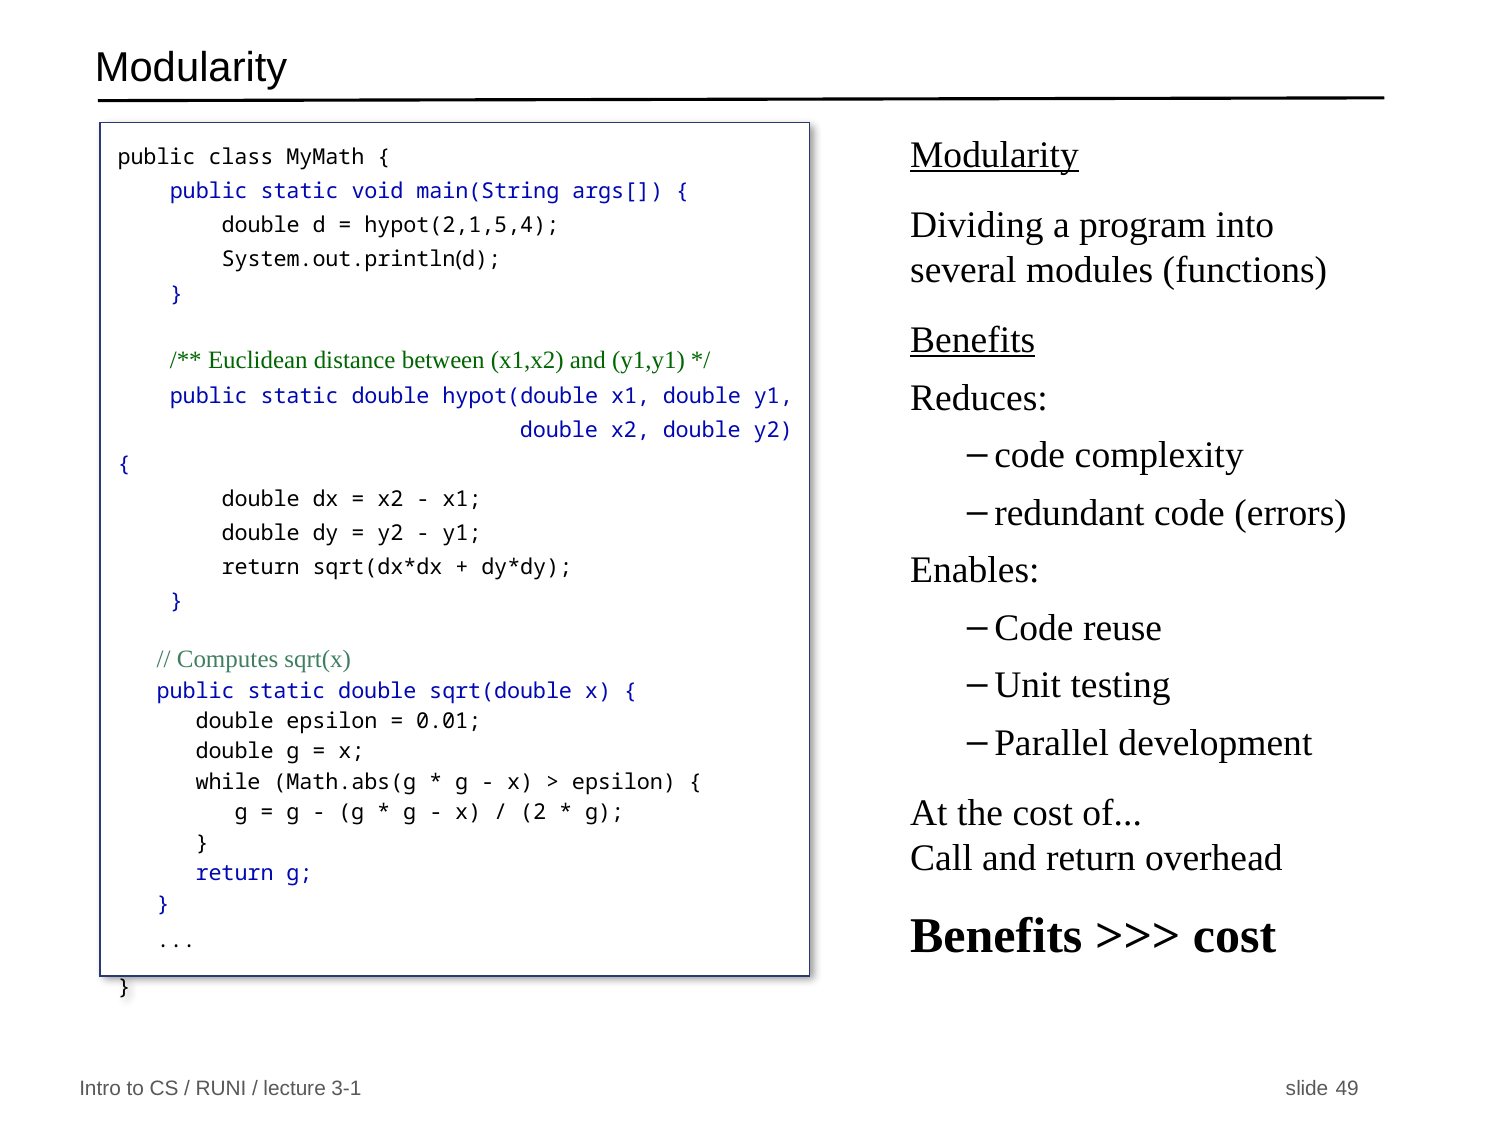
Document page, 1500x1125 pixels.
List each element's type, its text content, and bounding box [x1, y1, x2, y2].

title Modularity [79, 33, 1371, 109]
text_box Modularity Dividing a program into several modules (functions) Benefits Reduces: code complexity redundant code (errors) Enables: Code reuse Unit testing Parallel development At the cost of... Call and return overhead Benefits >>> cost [876, 122, 1466, 892]
text_box public class MyMath { public static void main(String args[]) { double d = hypot(2,1,5,4); System.out.println(d); } /** Euclidean distance between (x1,x2) and (y1,y1) */ public static double hypot(double x1, double y1, double x2, double y2) { double dx = x2 - x1; double dy = y2 - y1; return sqrt(dx*dx + dy*dy); } // Computes sqrt(x) public static double sqrt(double x) { double epsilon = 0.01; double g = x; while (Math.abs(g * g - x) > epsilon) { g = g - (g * g - x) / (2 * g); } return g; } ... } [99, 122, 810, 976]
